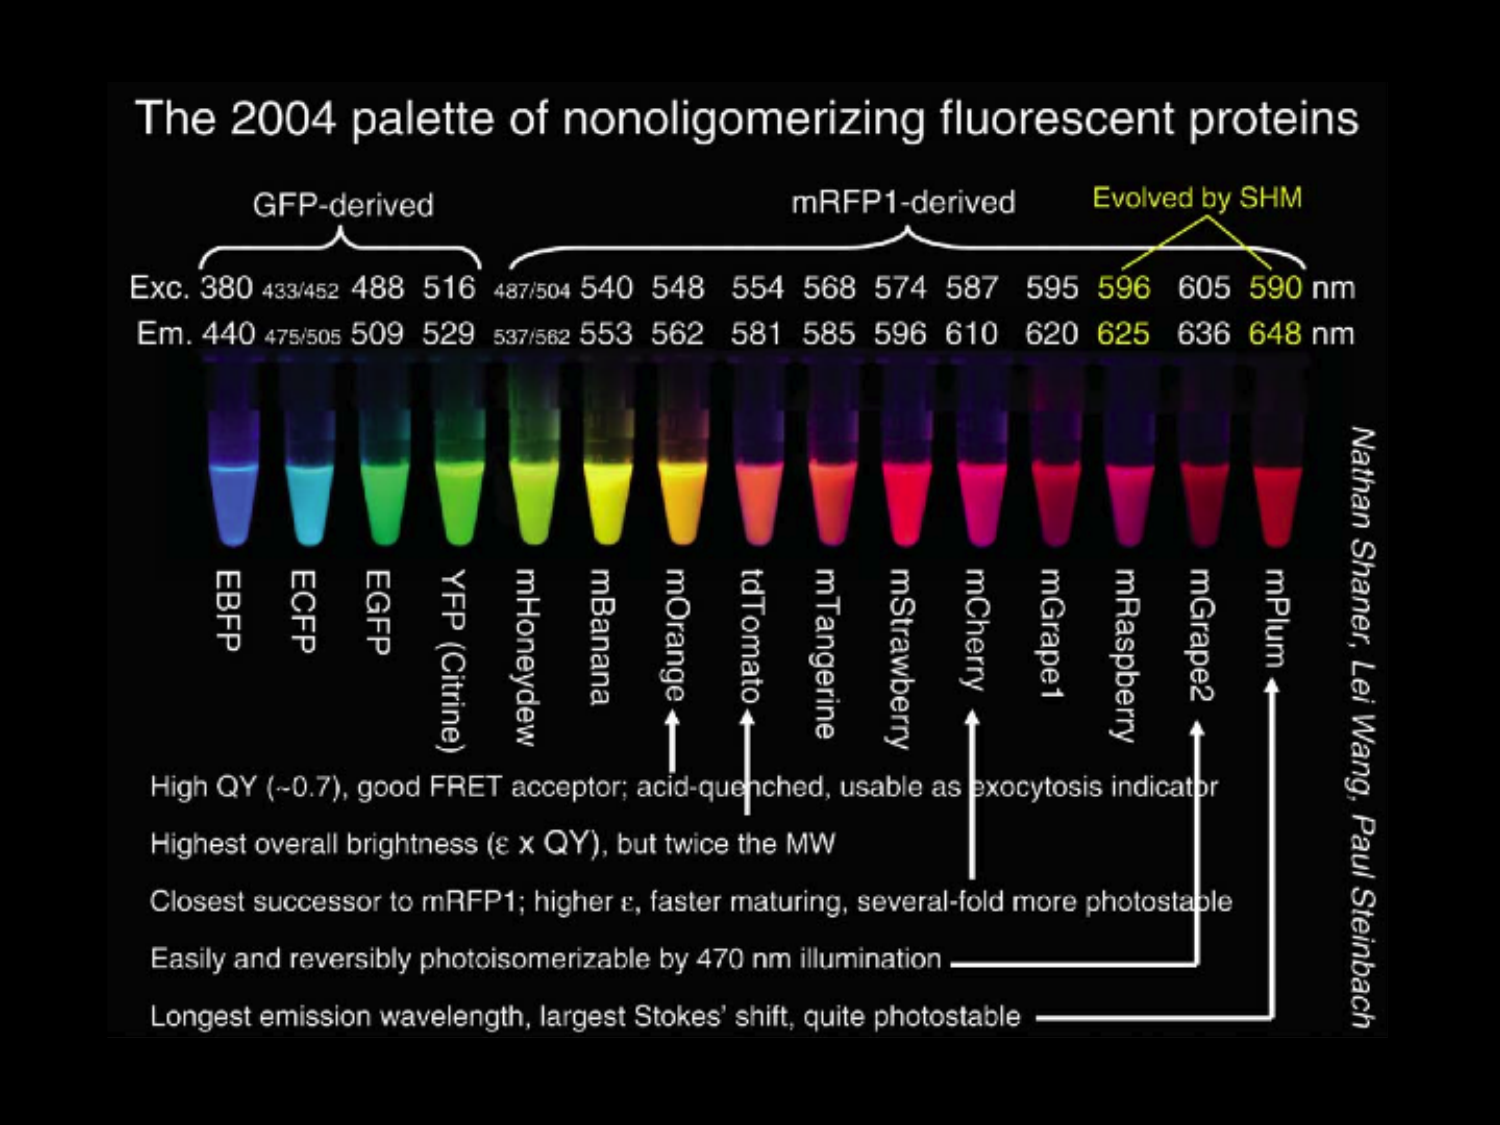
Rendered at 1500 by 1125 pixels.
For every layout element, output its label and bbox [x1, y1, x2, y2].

picture [106, 81, 1388, 1038]
